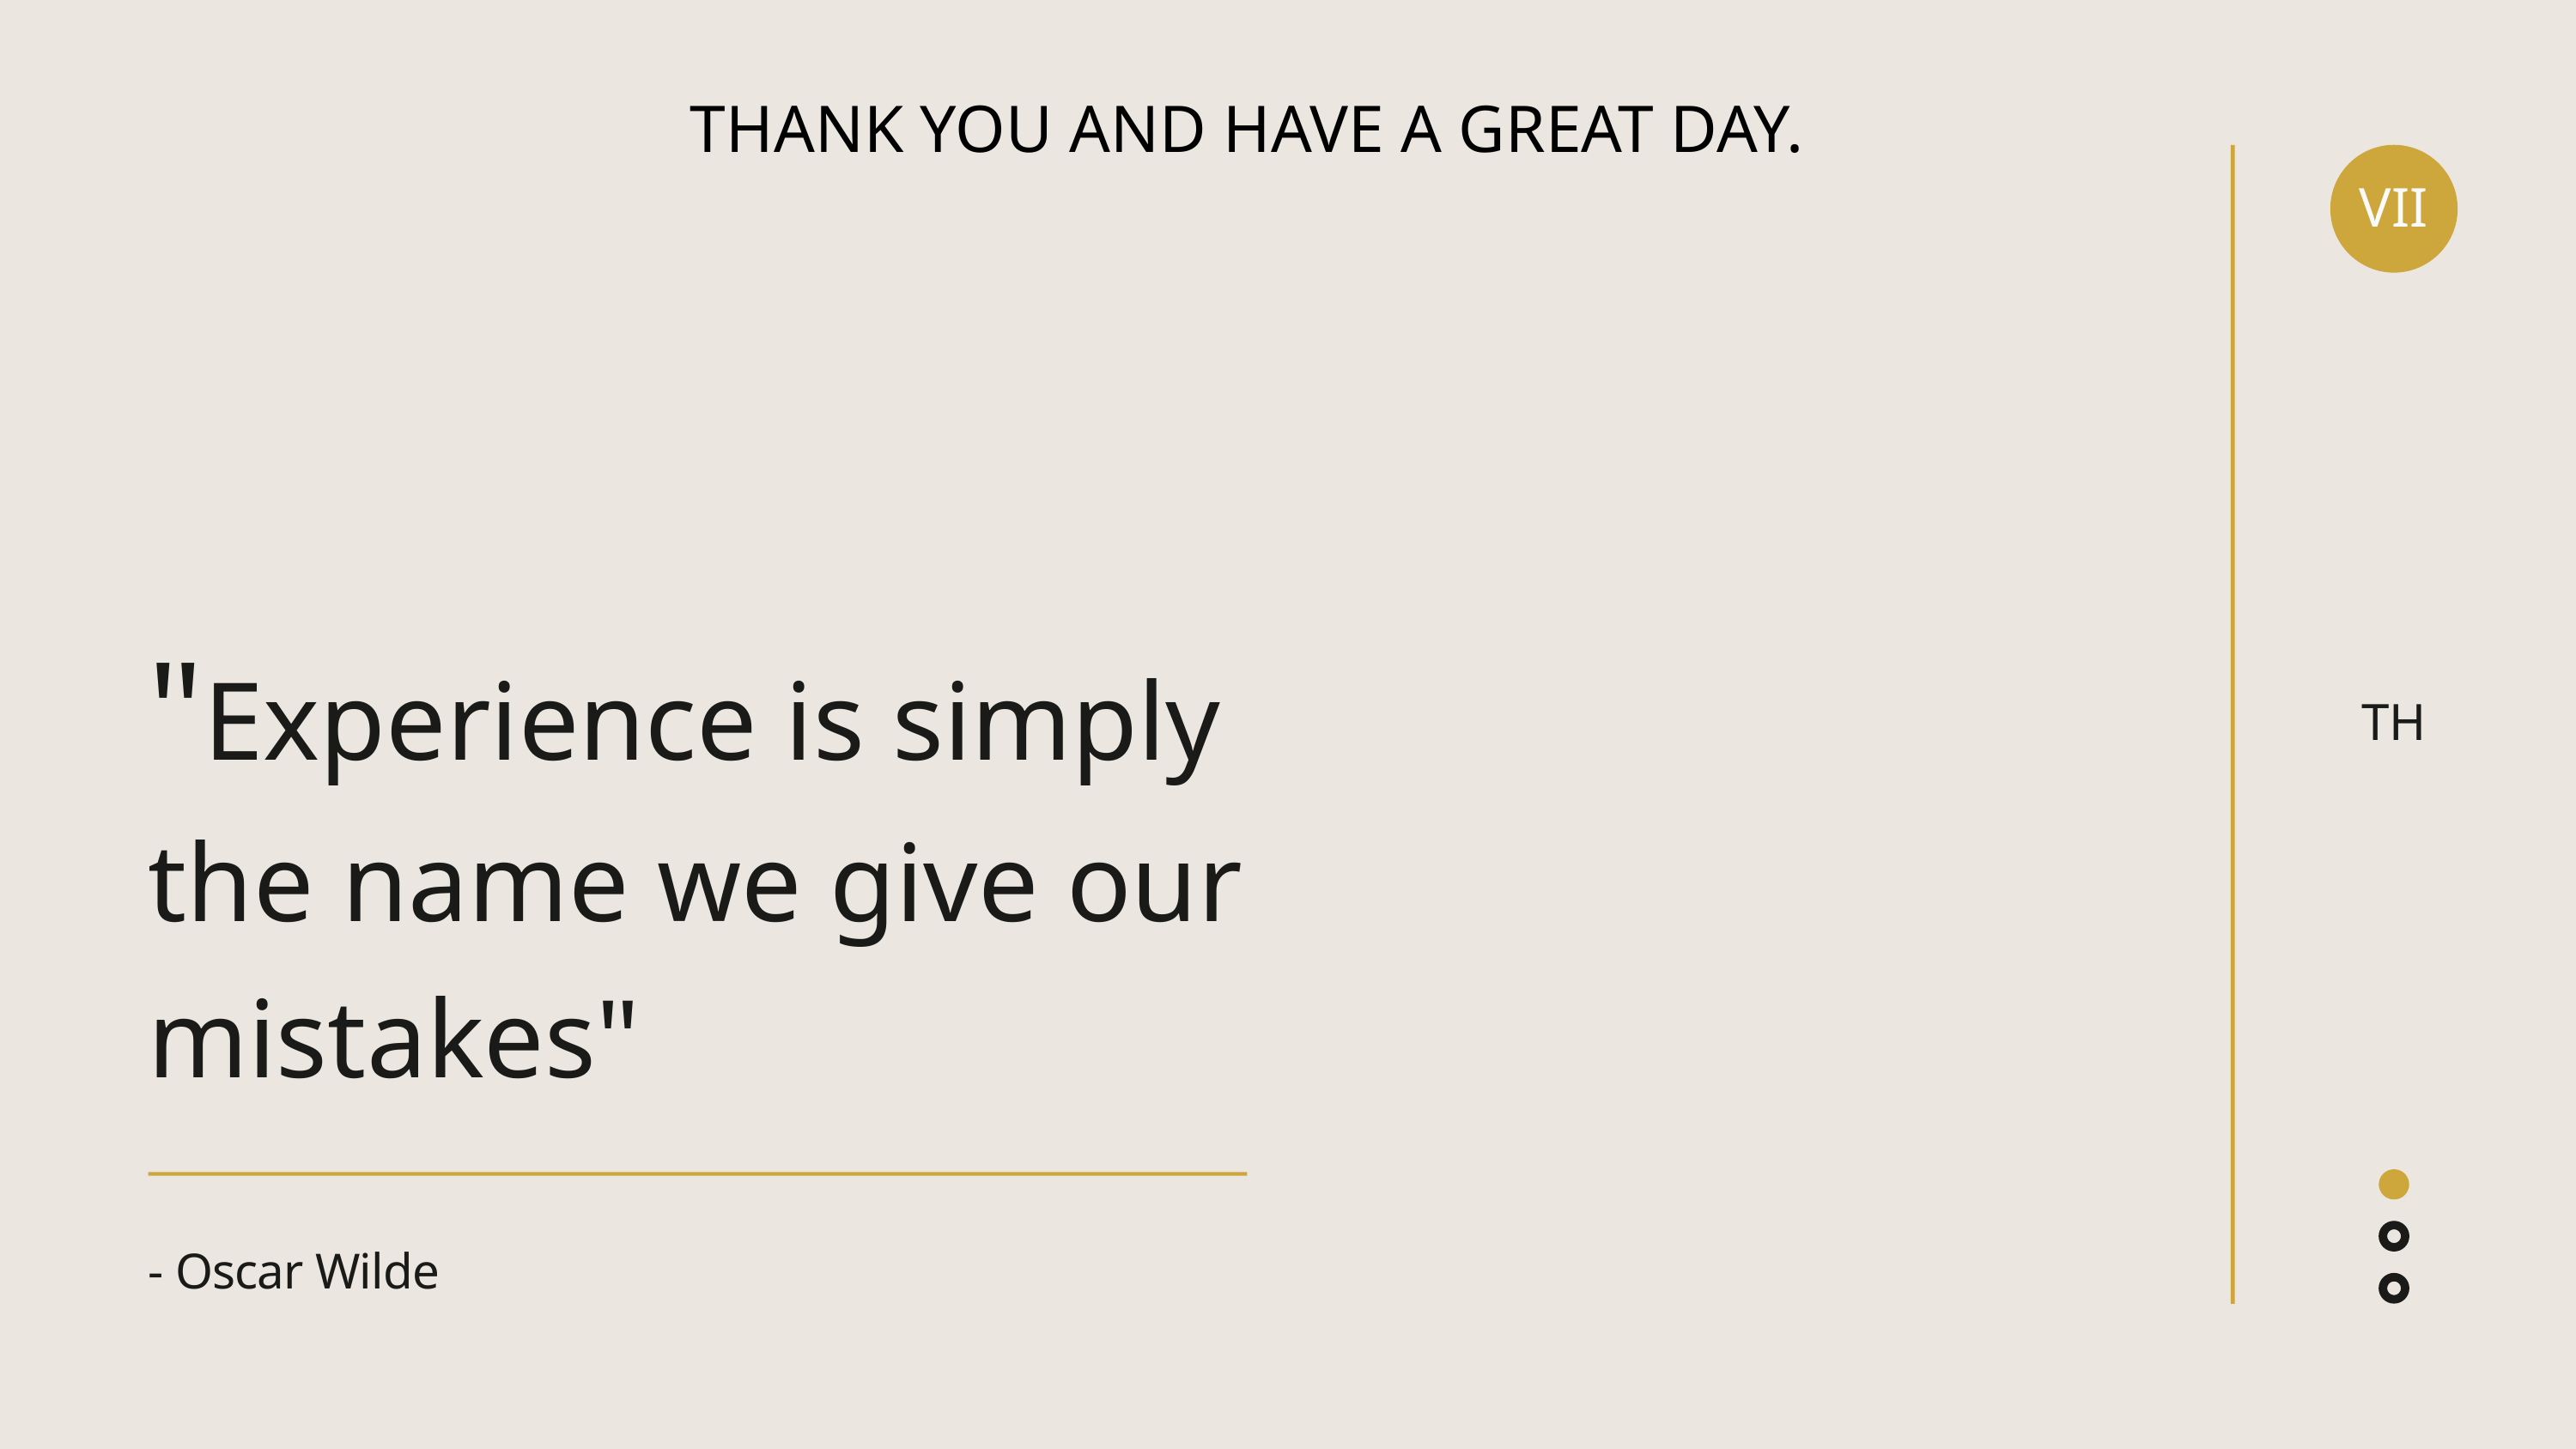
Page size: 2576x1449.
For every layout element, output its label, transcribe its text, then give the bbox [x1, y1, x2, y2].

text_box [2330, 144, 2458, 273]
text_box THANK YOU AND HAVE A GREAT DAY. [264, 75, 2231, 166]
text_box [148, 627, 1248, 1304]
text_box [2326, 1221, 2462, 1252]
text_box TH [2330, 694, 2458, 750]
text_box [2230, 144, 2235, 1304]
